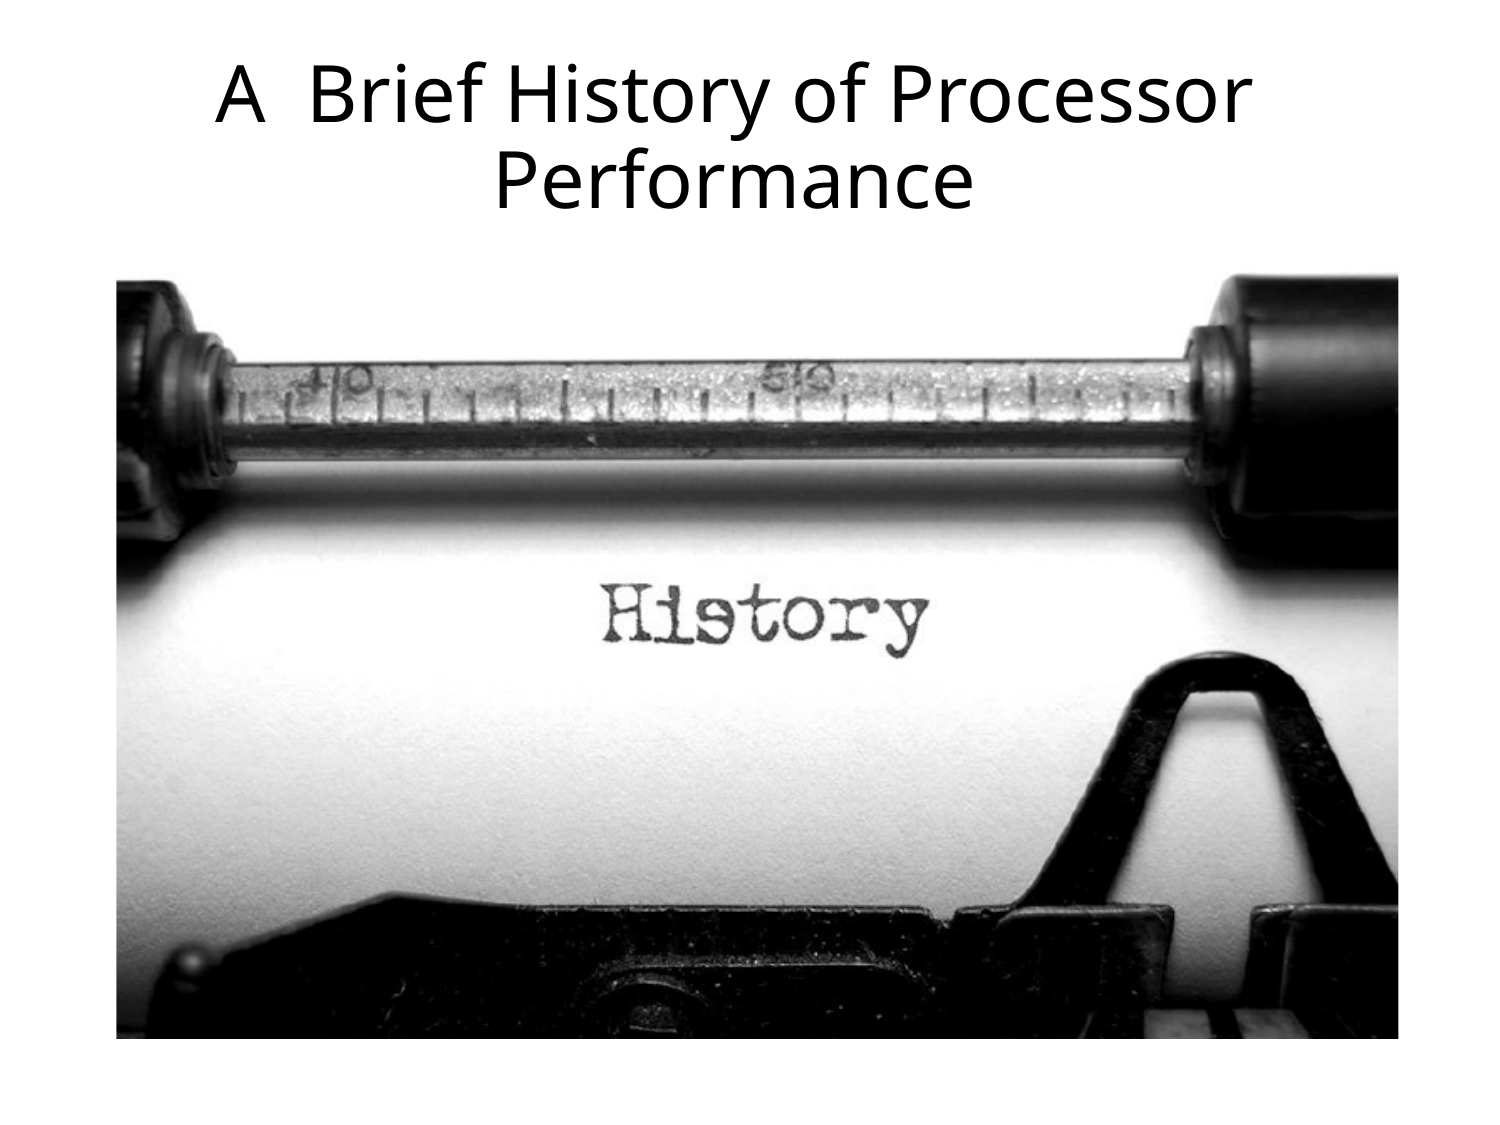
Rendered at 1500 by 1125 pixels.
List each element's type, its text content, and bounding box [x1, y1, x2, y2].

picture [115, 212, 1399, 1039]
title A Brief History of Processor Performance [6, 78, 1463, 297]
